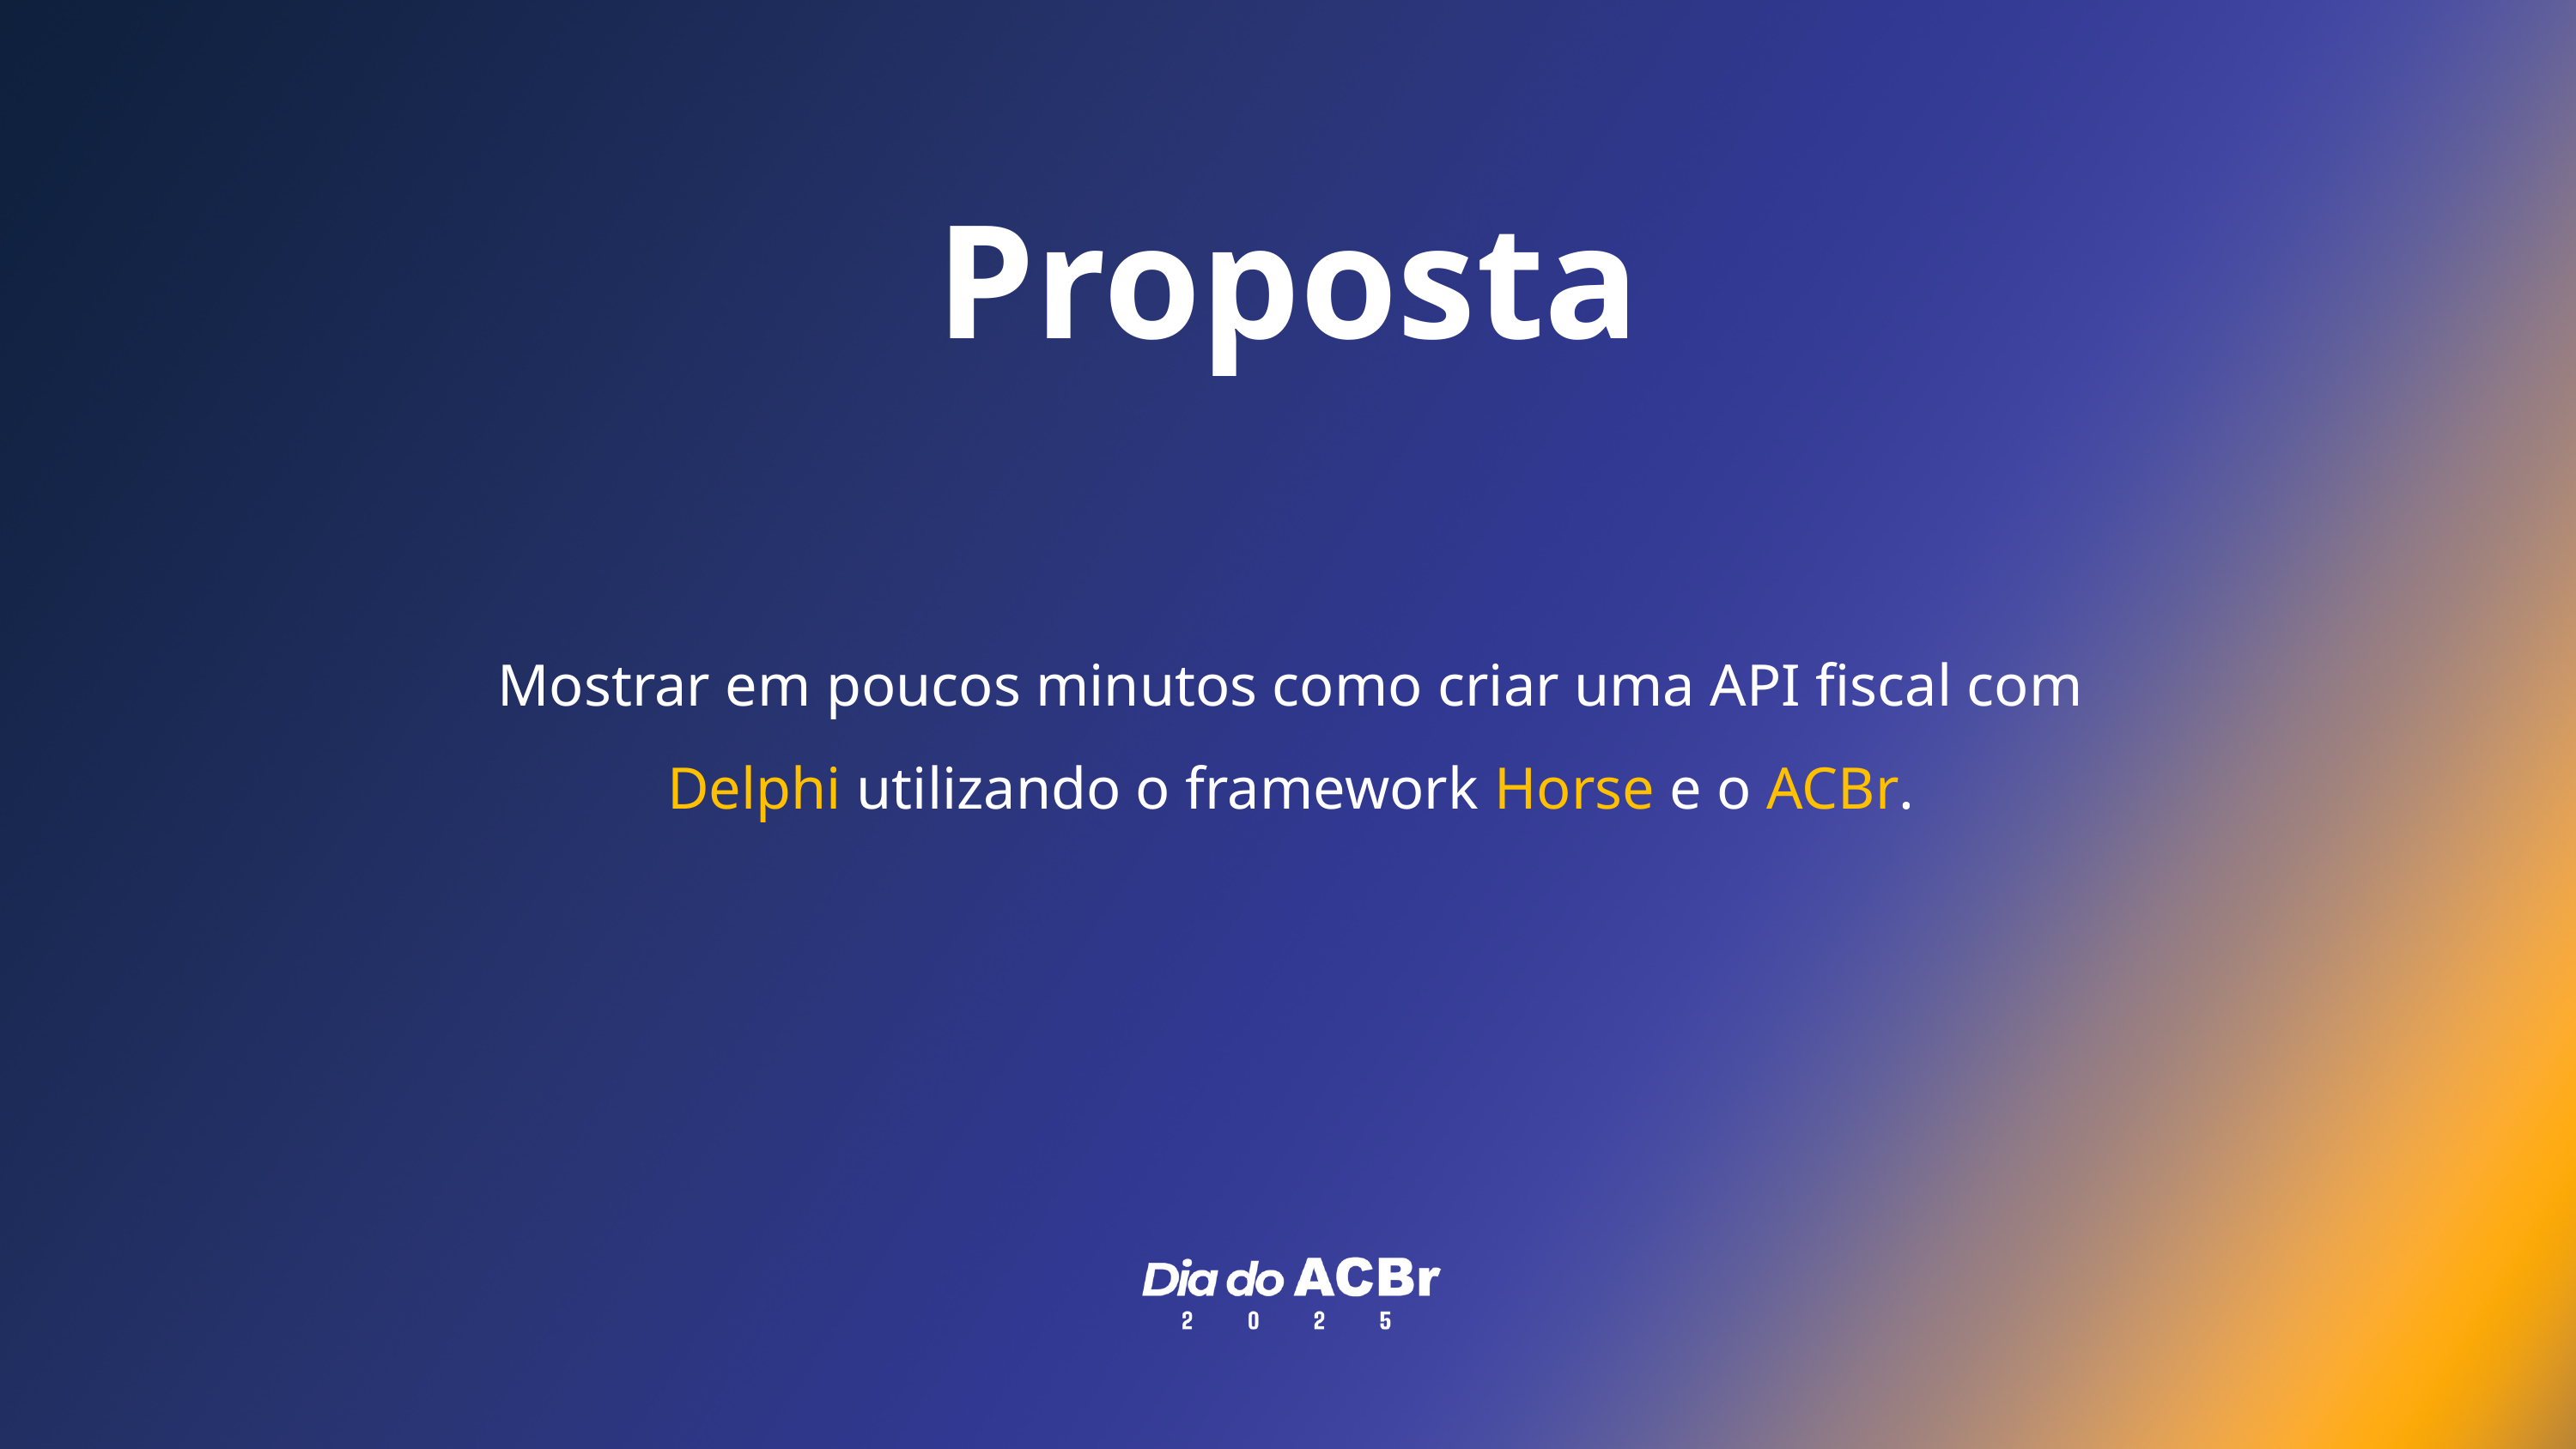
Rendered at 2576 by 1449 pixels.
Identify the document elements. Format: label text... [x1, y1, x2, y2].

text_box [1136, 1252, 1446, 1334]
text_box Mostrar em poucos minutos como criar uma API fiscal com Delphi utilizando o framework Horse e o ACBr. [425, 614, 2157, 821]
text_box Proposta [370, 252, 2205, 370]
picture [0, 0, 2576, 1449]
